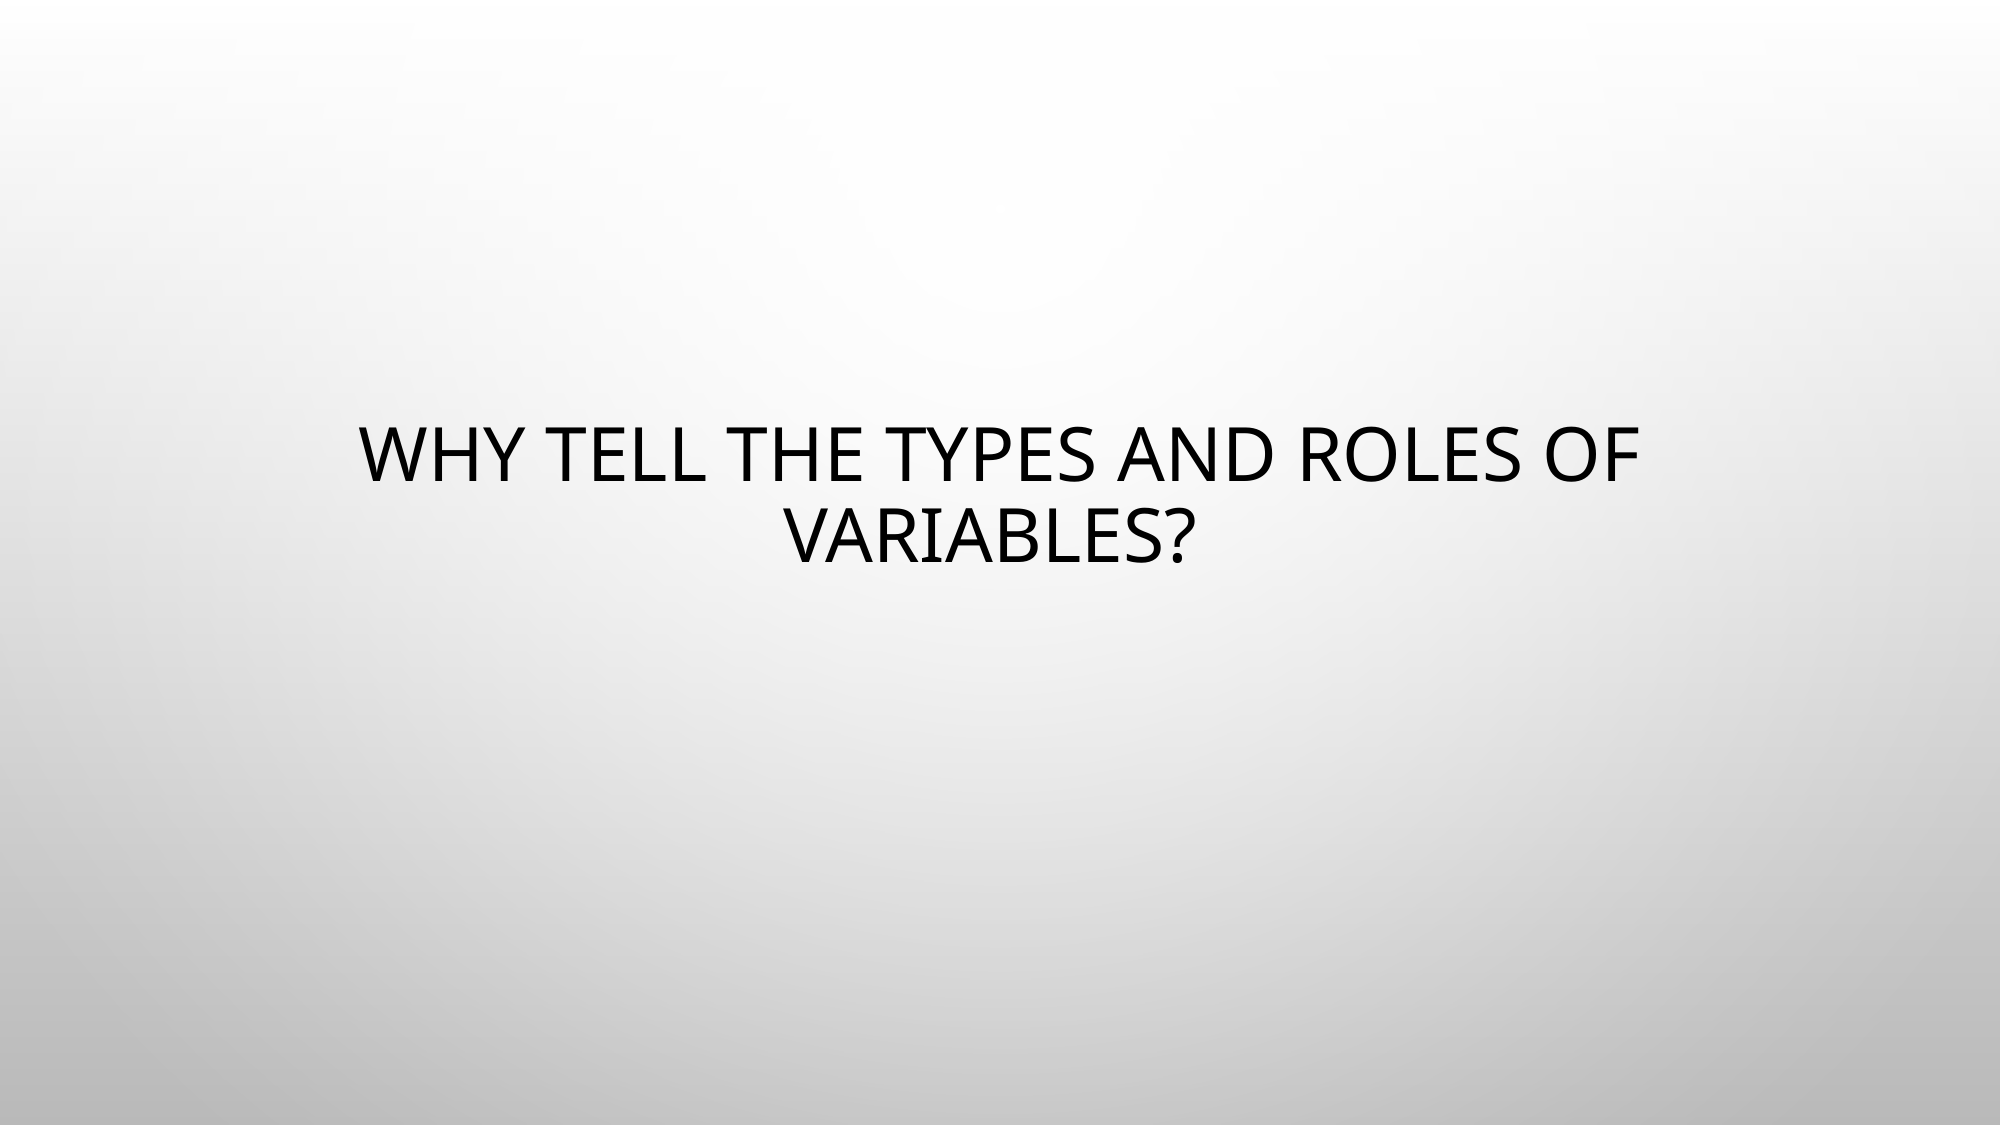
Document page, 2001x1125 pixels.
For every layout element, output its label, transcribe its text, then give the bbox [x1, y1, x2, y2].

title Why tell the types and roles of variables? [149, 424, 1851, 572]
picture [0, 0, 2000, 1125]
